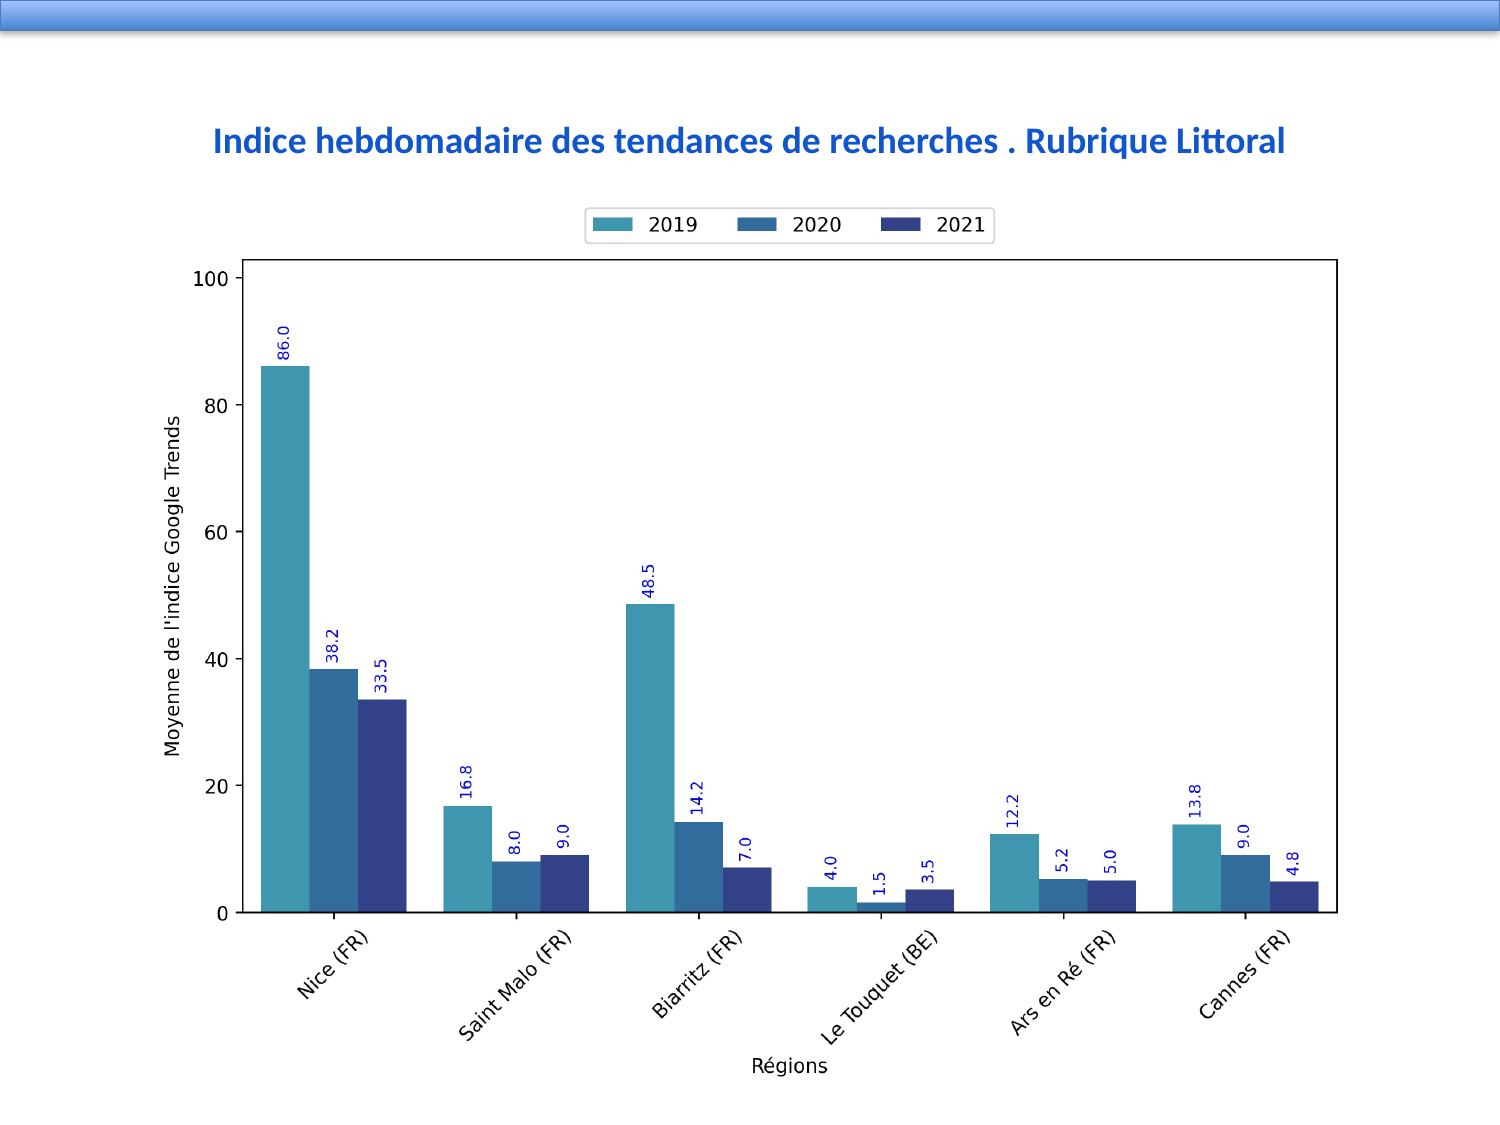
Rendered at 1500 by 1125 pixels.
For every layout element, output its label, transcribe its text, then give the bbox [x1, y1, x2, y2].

picture [149, 194, 1351, 1091]
text_box [0, 0, 1500, 31]
title Indice hebdomadaire des tendances de recherches . Rubrique Littoral [75, 45, 1425, 233]
